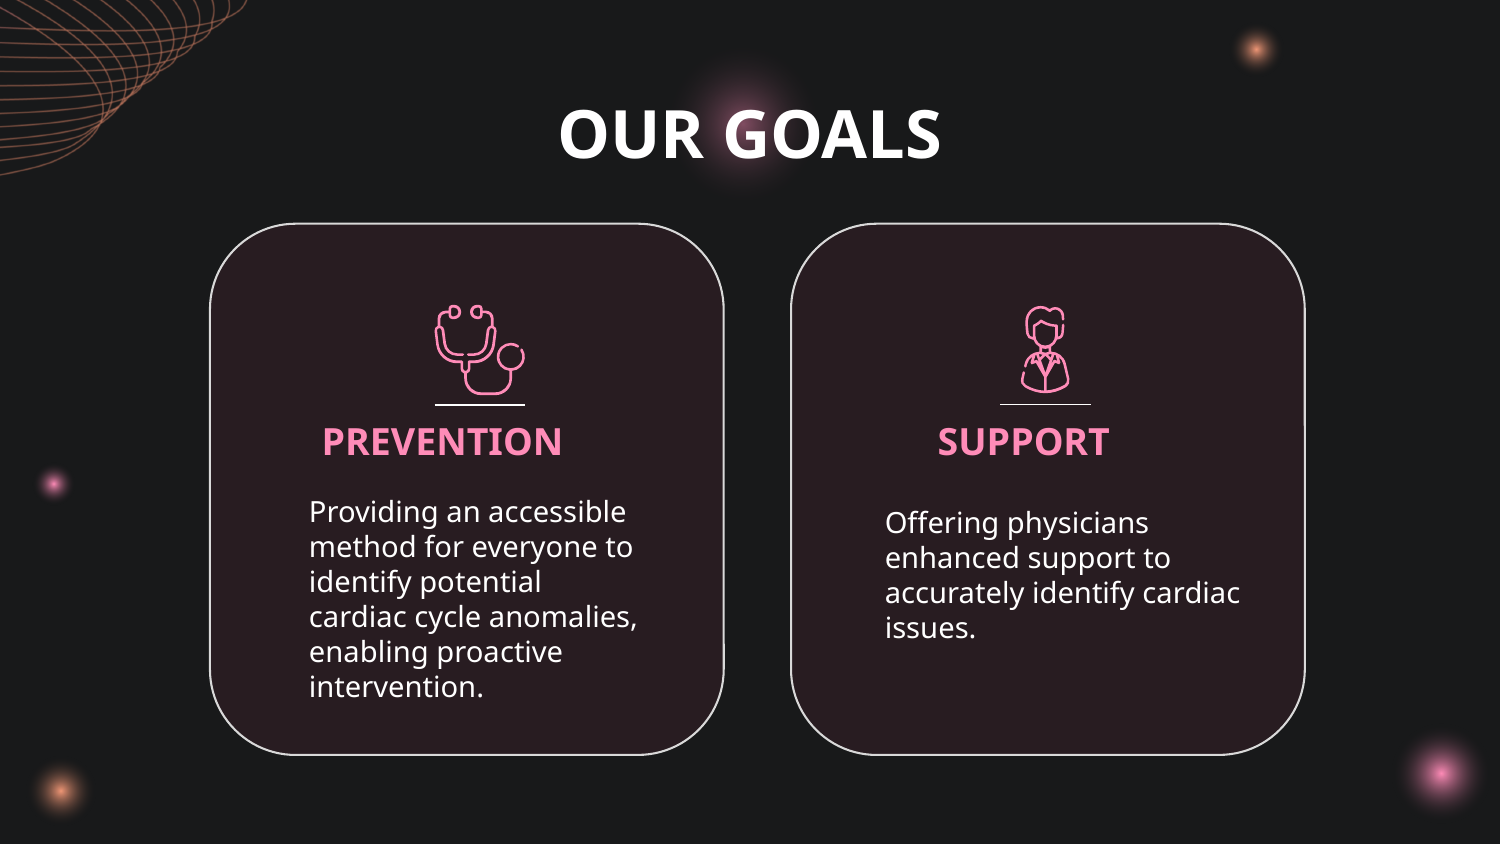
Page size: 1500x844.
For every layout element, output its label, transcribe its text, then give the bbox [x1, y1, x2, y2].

picture [0, 0, 251, 248]
text_box [434, 304, 525, 396]
picture [661, 37, 825, 212]
title OUR GOALS [830, 77, 1382, 172]
text_box Offering physicians enhanced support to accurately identify cardiac issues. [869, 489, 1266, 649]
picture [26, 755, 96, 827]
picture [1391, 723, 1491, 825]
text_box Providing an accessible method for everyone to identify potential cardiac cycle anomalies, enabling proactive intervention. [294, 478, 662, 688]
text_box SUPPORT [922, 403, 1174, 479]
picture [1229, 21, 1284, 77]
text_box [788, 221, 1307, 758]
picture [32, 461, 75, 506]
text_box PREVENTION [306, 403, 627, 479]
text_box [1020, 305, 1070, 394]
text_box [207, 221, 726, 758]
title OUR GOALS [118, 77, 656, 172]
